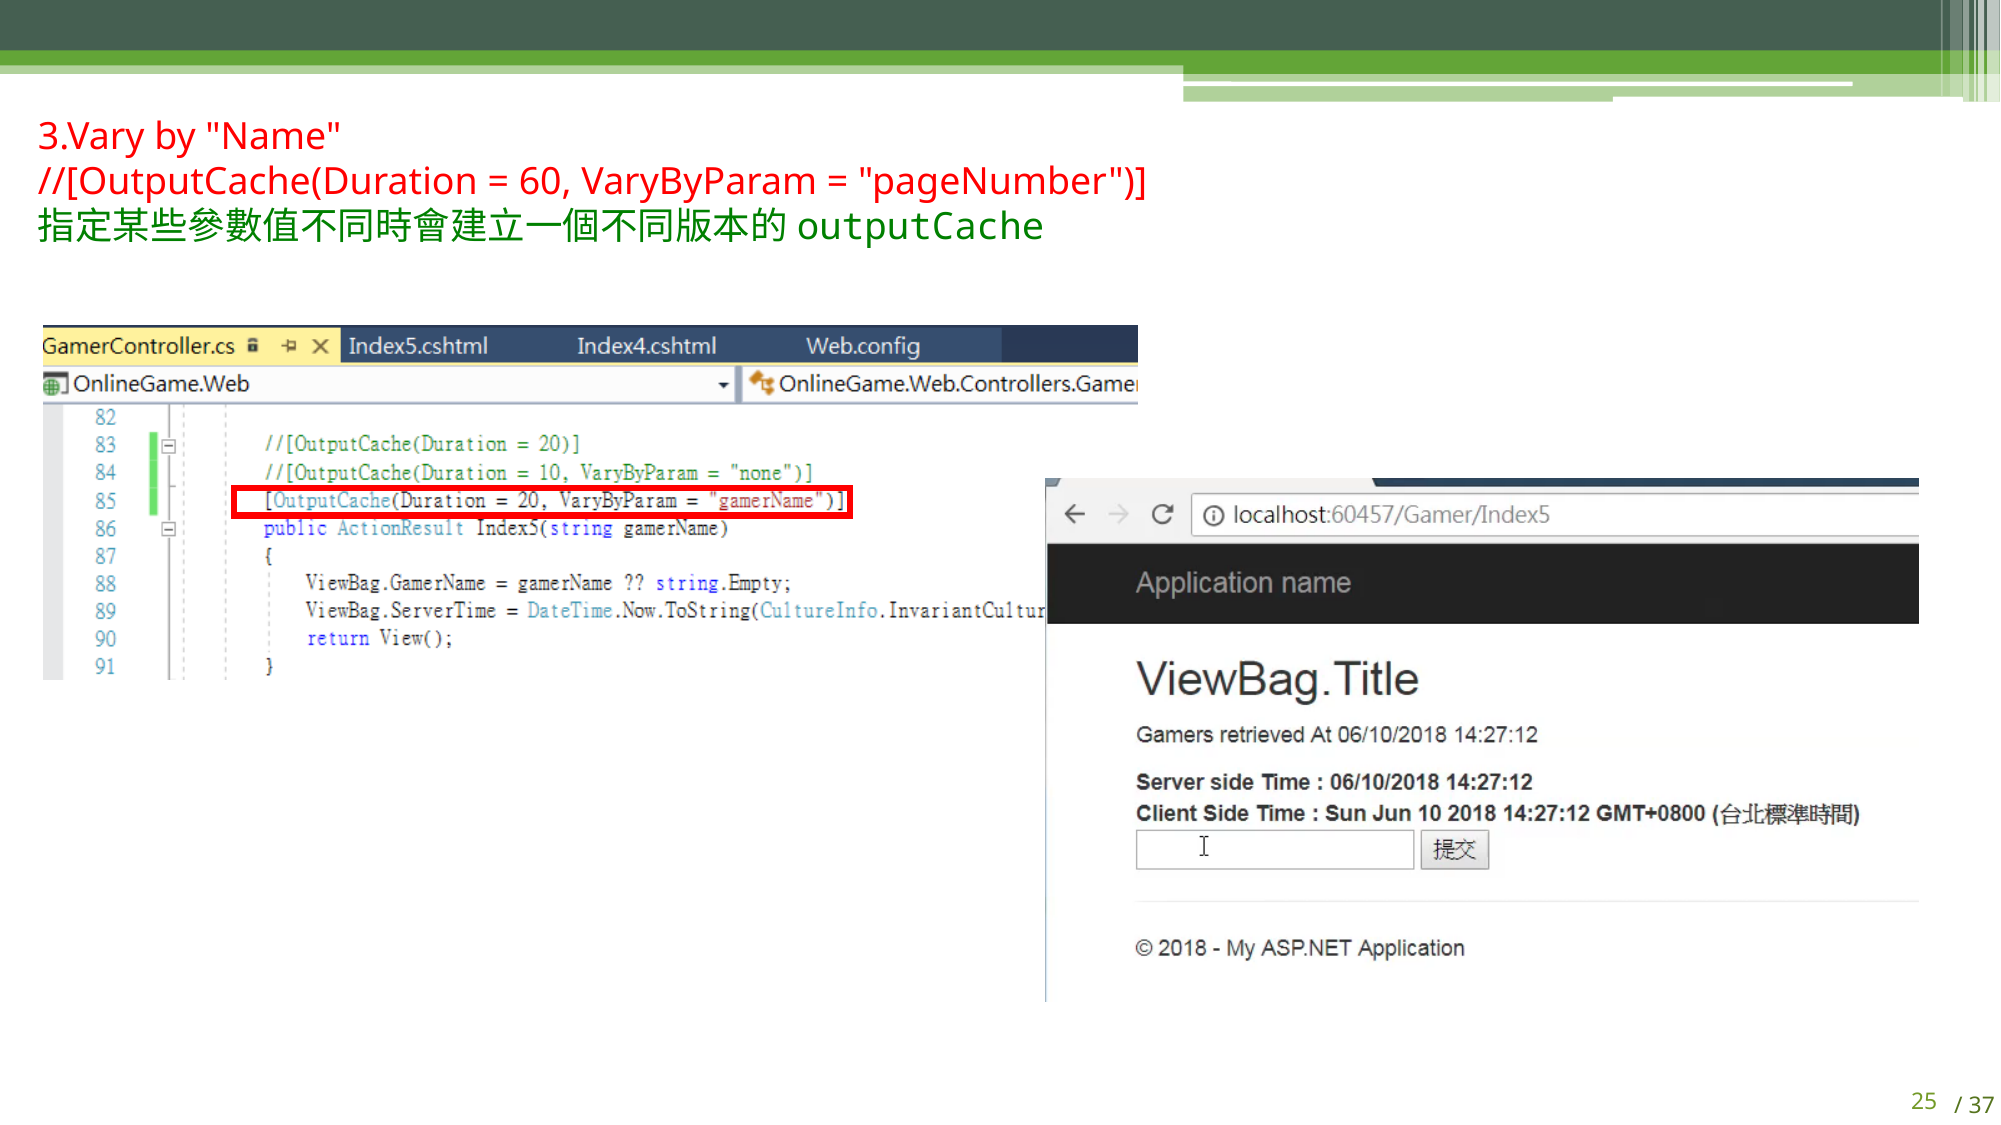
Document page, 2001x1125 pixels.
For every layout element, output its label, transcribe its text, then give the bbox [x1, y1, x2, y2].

footer / 37 [1953, 1083, 2000, 1124]
text_box 3.Vary by "Name" //[OutputCache(Duration = 60, VaryByParam = "pageNumber")] 指定某些參數值不同時會建立一個不同版本的outputCache [23, 104, 1214, 255]
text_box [1044, 477, 1920, 1003]
slide_number 24 [1785, 1065, 1953, 1125]
picture [43, 325, 1138, 680]
